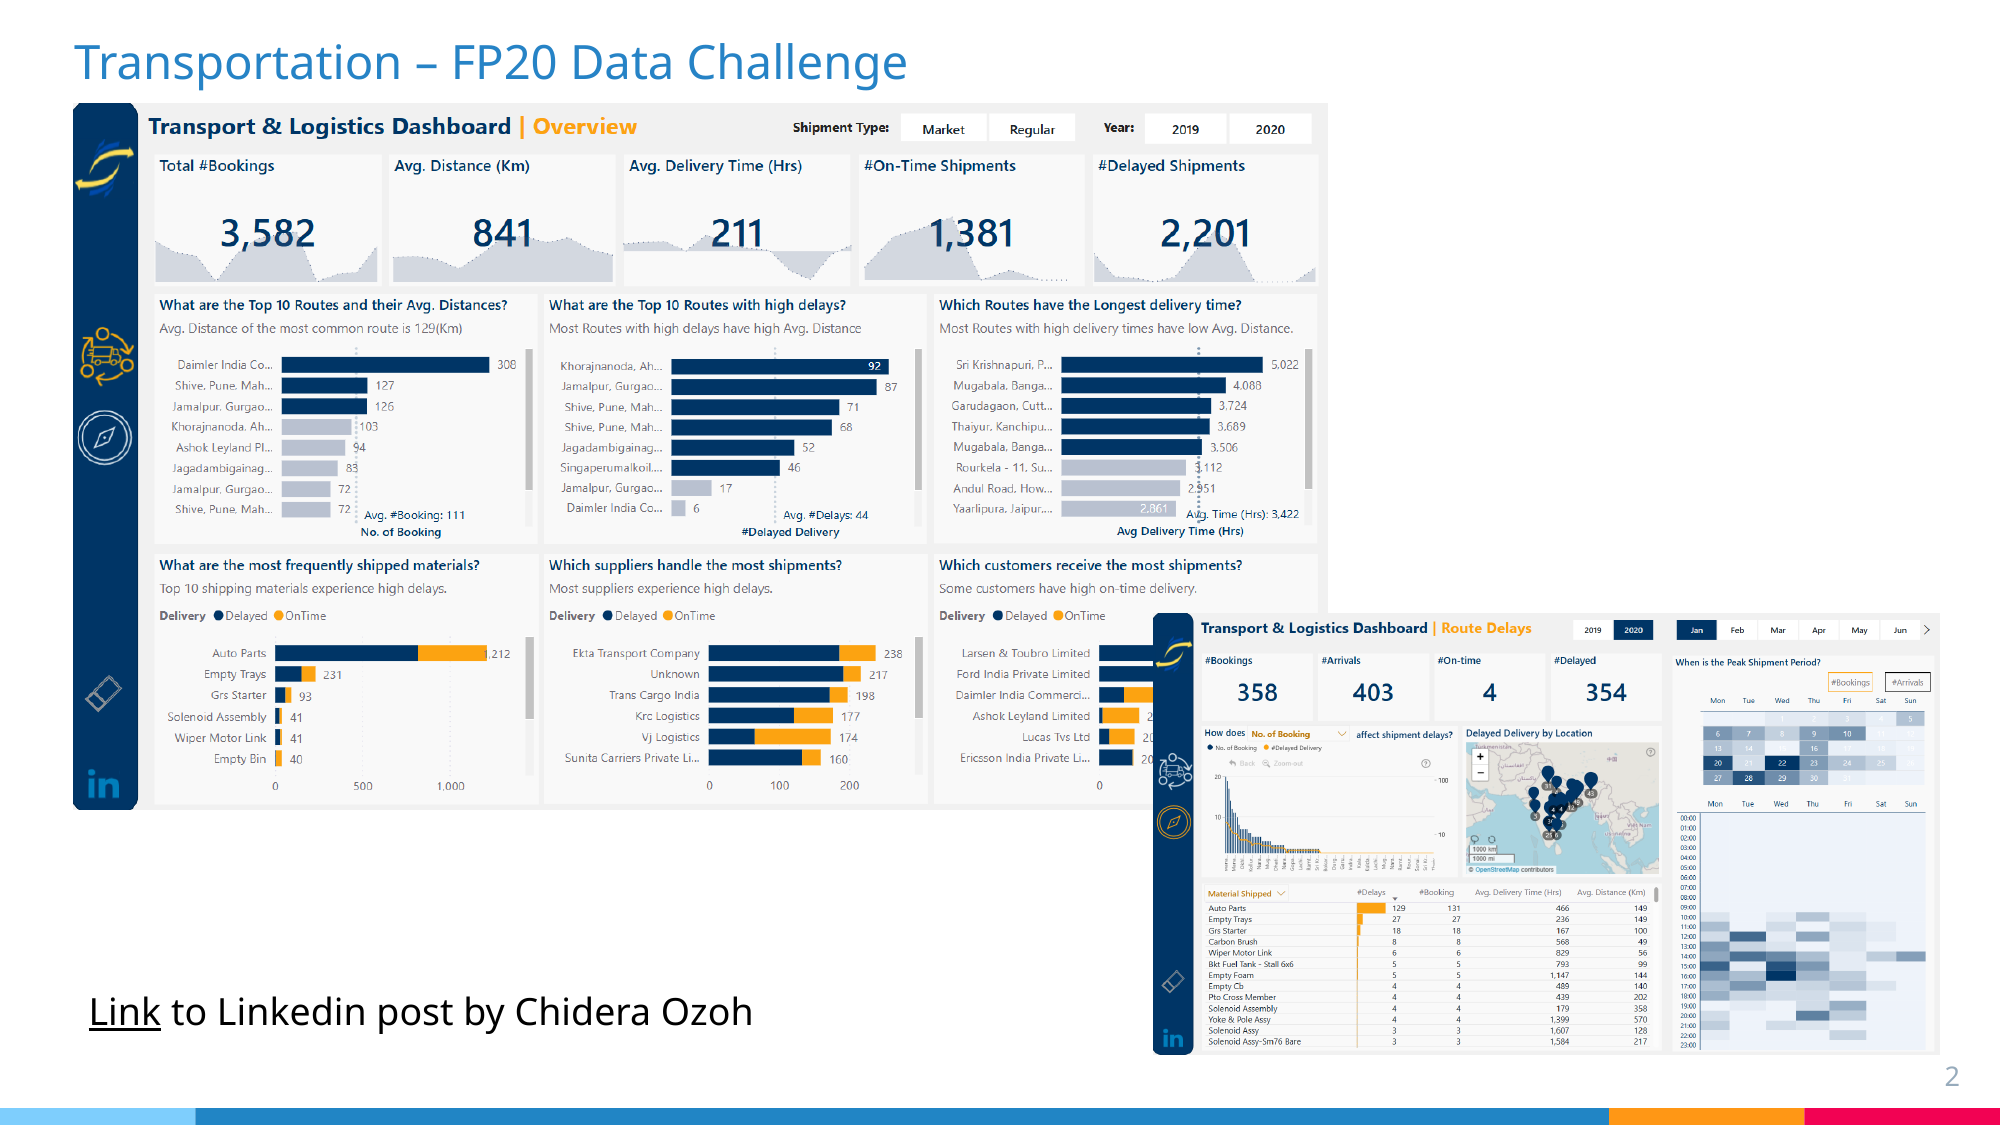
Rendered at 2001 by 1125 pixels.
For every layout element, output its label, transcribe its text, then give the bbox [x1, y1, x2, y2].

text_box Link to Linkedin post by Chidera Ozoh [73, 935, 1148, 1047]
picture [73, 103, 1940, 1056]
title Transportation – FP20 Data Challenge [59, 16, 1975, 104]
slide_number 2 [1854, 1043, 1975, 1113]
